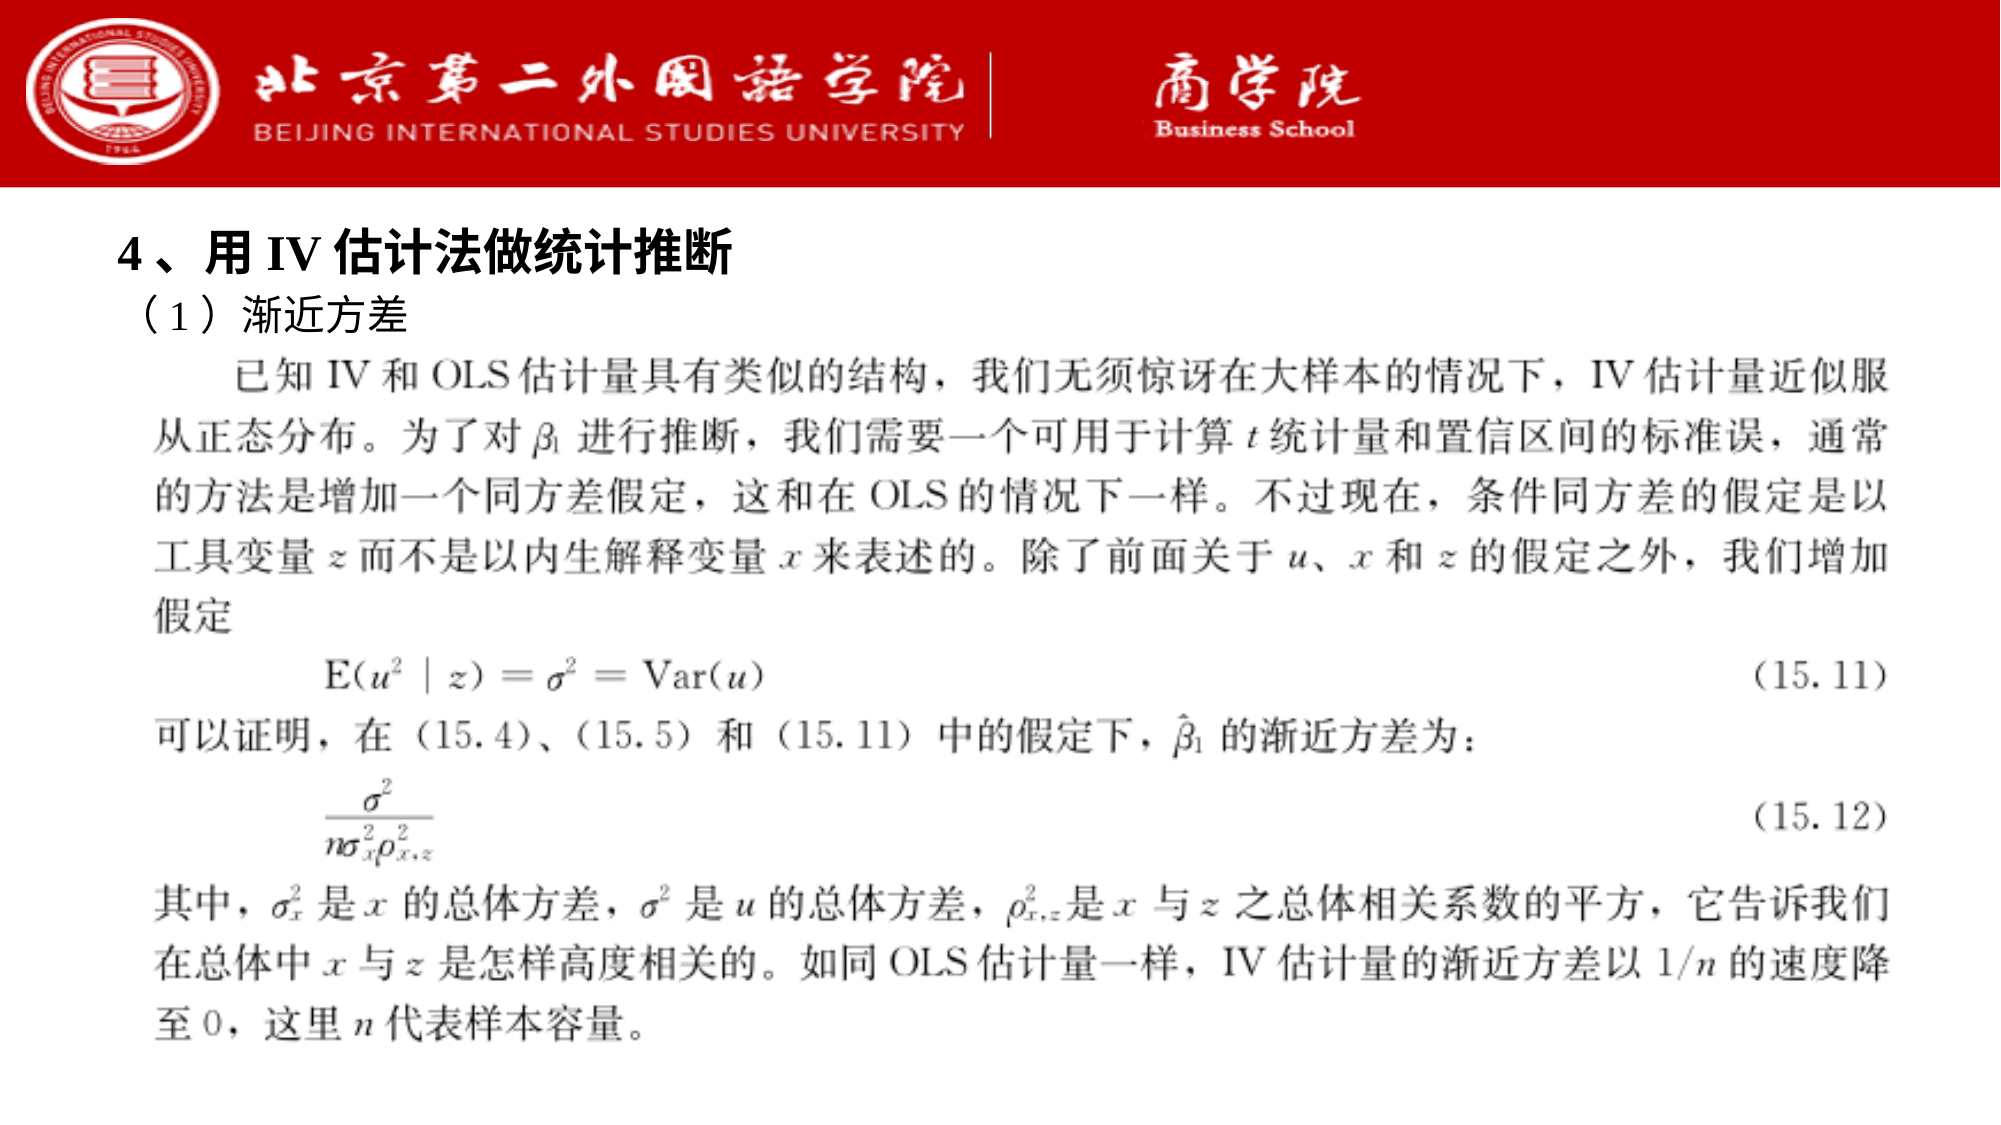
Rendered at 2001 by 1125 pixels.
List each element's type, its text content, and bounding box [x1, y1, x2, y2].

list 4、用IV估计法做统计推断 （1）渐近方差 [102, 213, 1350, 367]
picture [26, 18, 1693, 165]
picture [126, 338, 1922, 1059]
